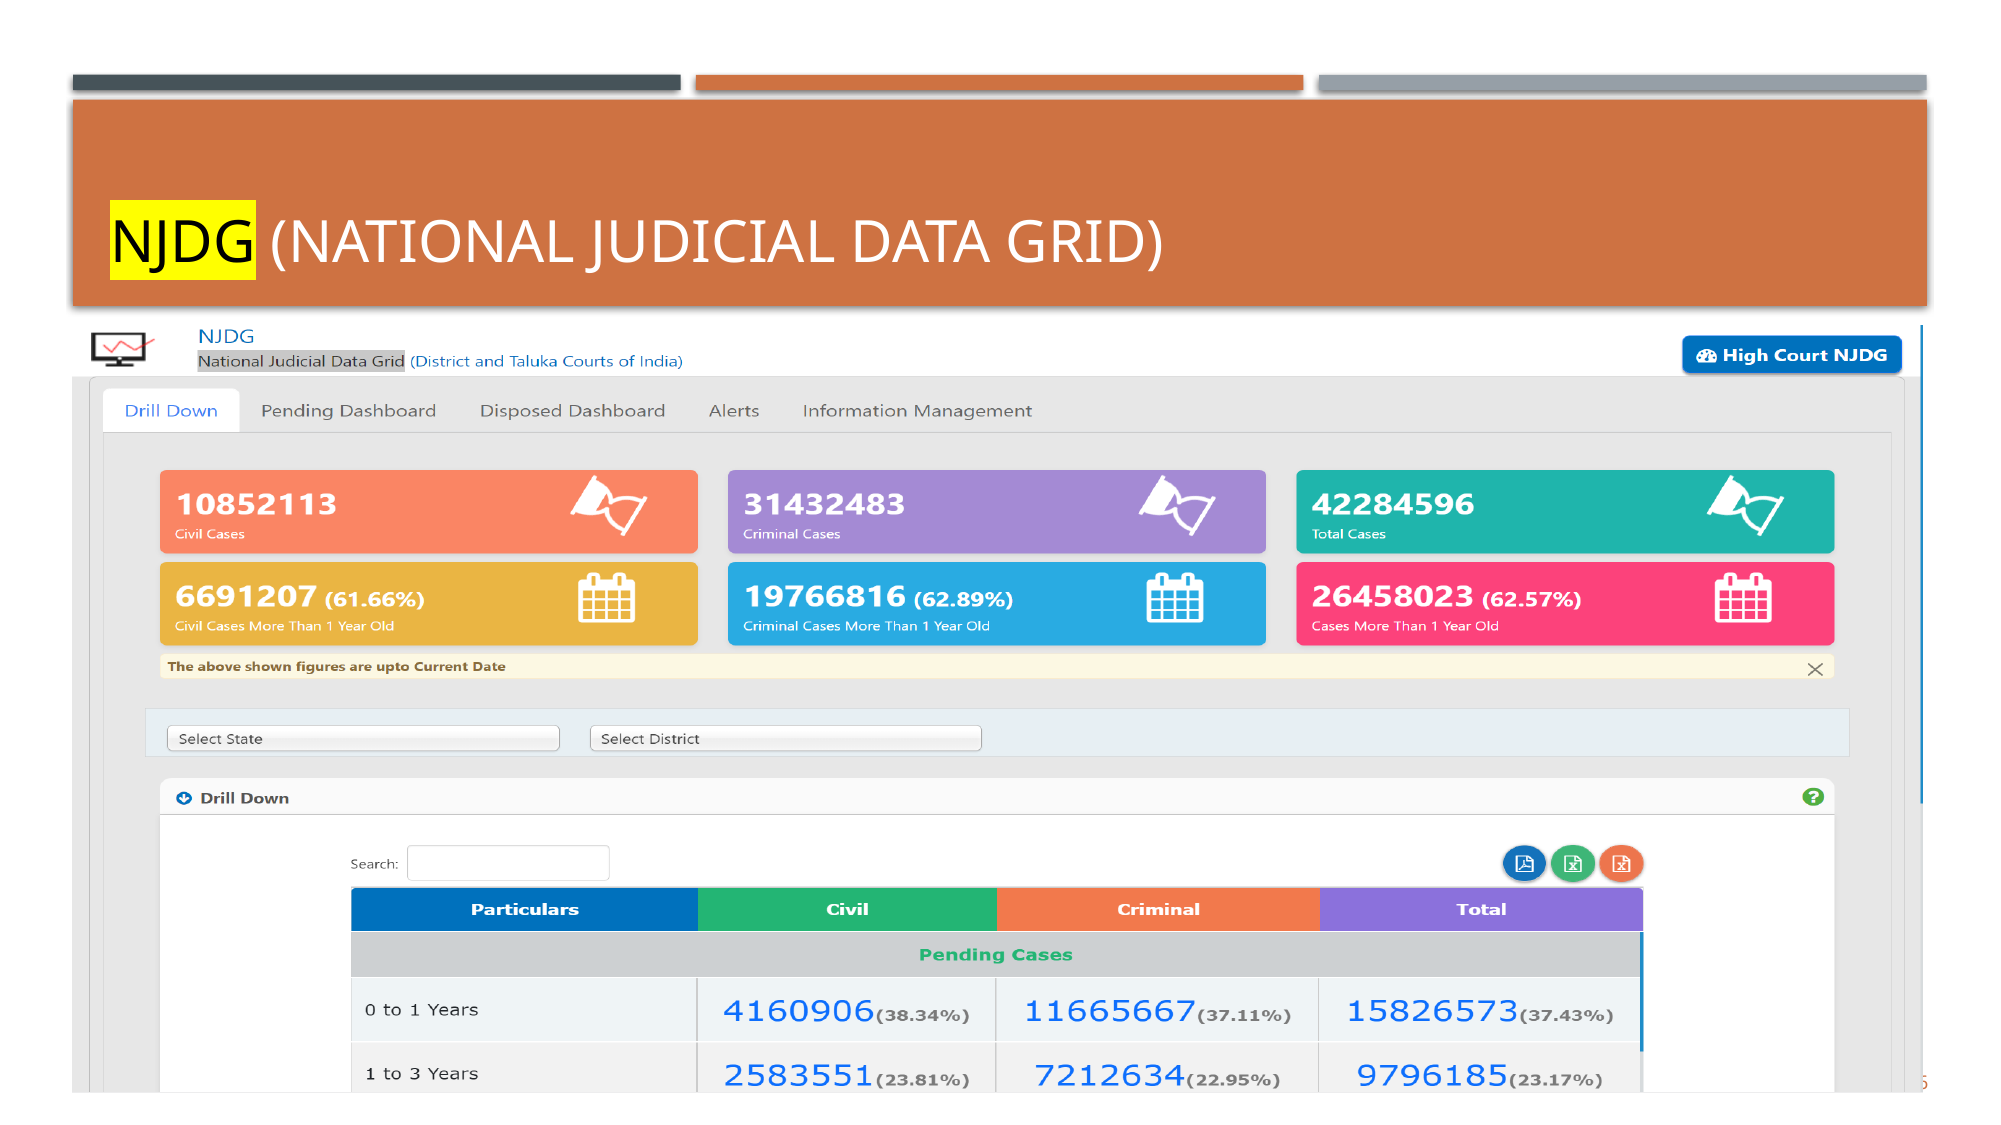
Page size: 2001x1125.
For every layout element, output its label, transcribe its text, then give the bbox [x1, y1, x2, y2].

picture [71, 324, 1924, 1098]
slide_number 46 [1770, 1053, 1944, 1114]
title NJDG (National Judicial Data Grid) [95, 119, 1905, 282]
